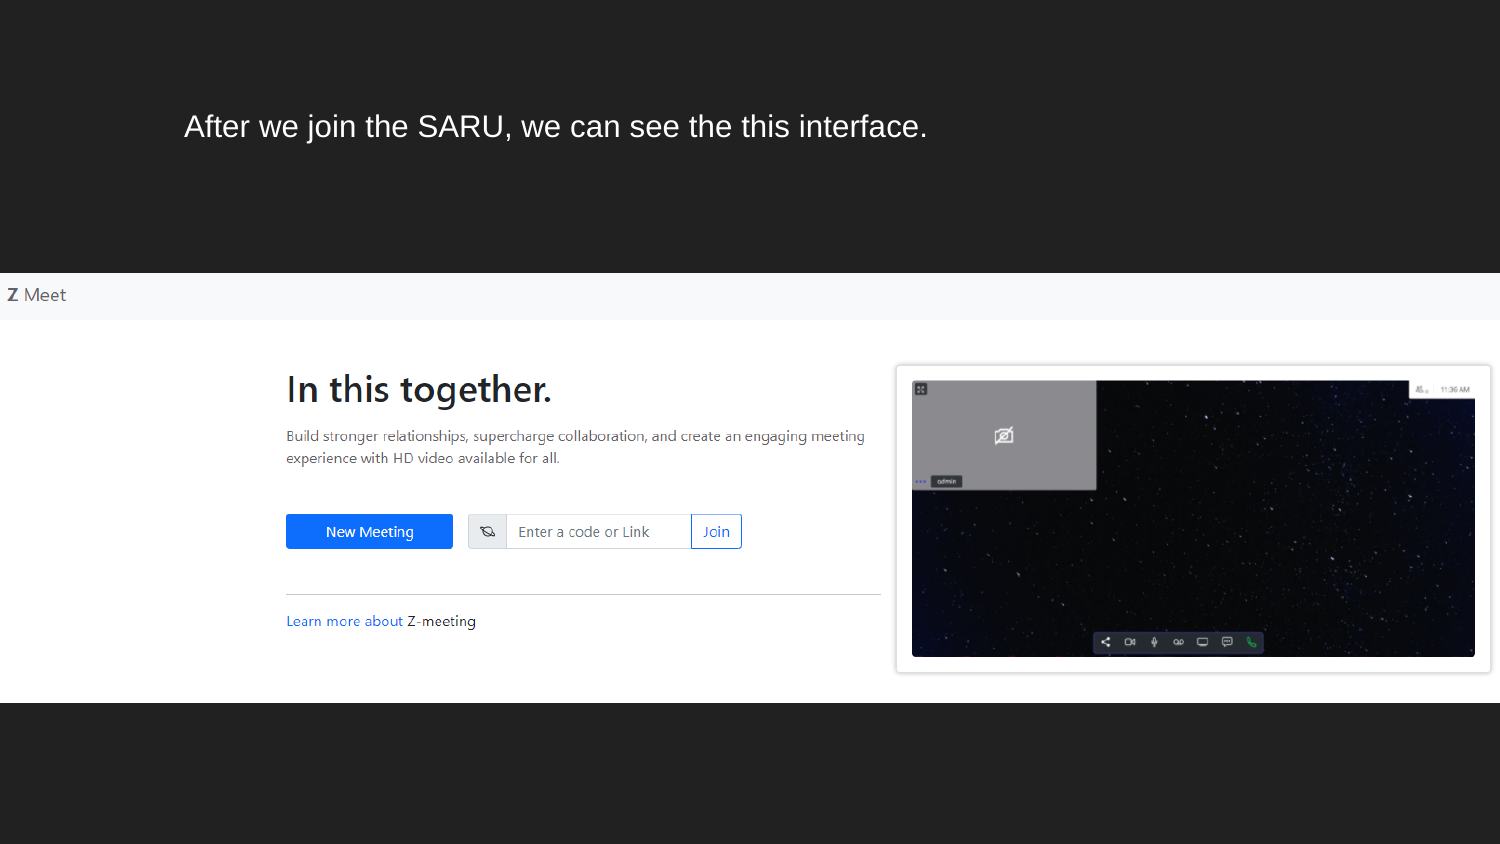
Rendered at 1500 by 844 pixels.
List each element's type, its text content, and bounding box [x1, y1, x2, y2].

text_box After we join the SARU, we can see the this interface. [169, 91, 1331, 160]
picture [0, 272, 1500, 704]
